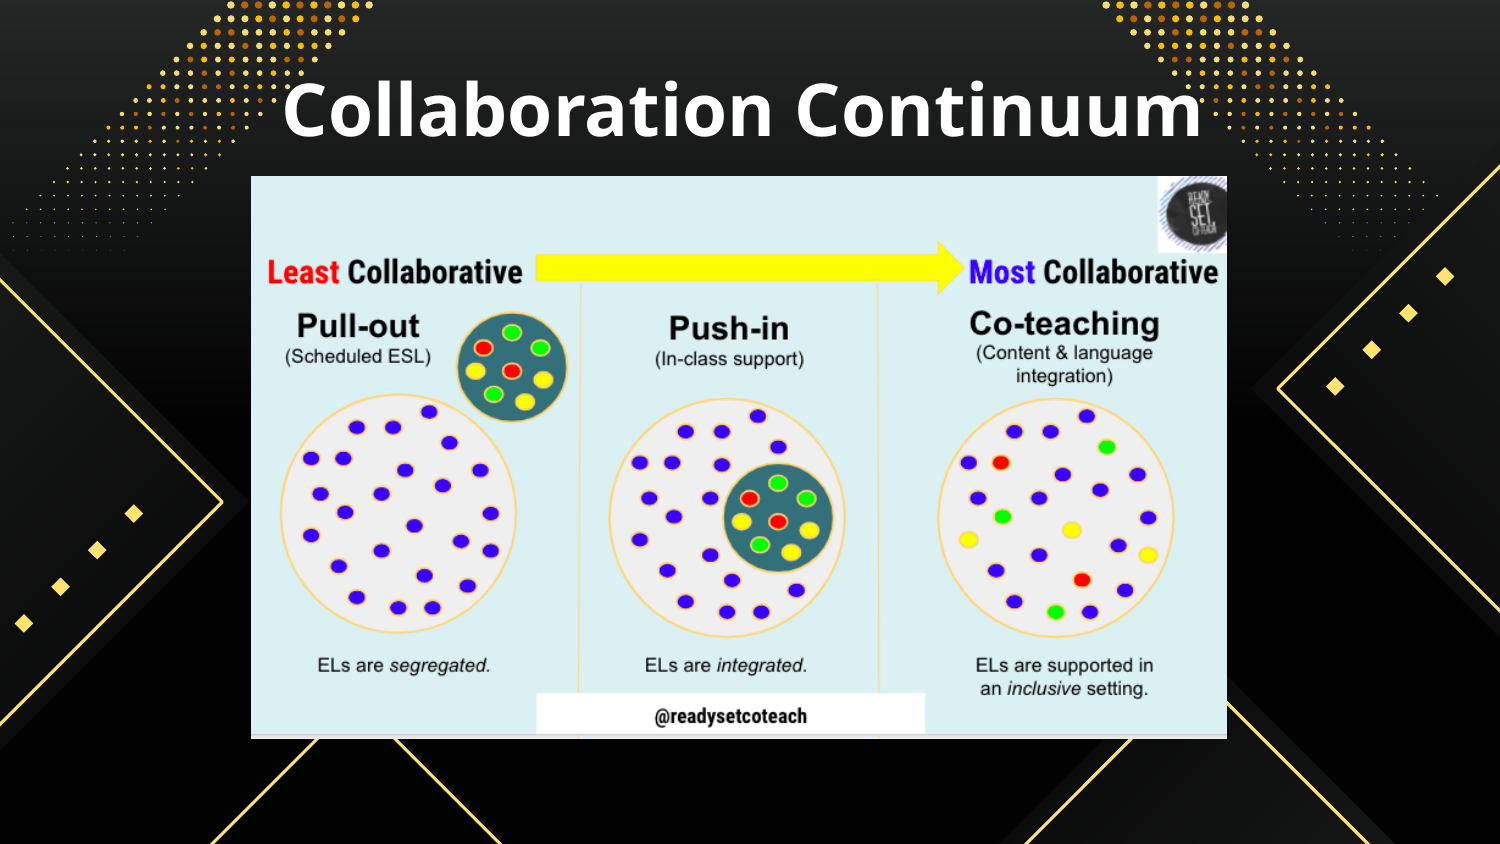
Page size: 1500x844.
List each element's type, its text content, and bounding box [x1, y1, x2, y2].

picture [251, 176, 1227, 740]
title Collaboration Continuum [219, 38, 1267, 177]
